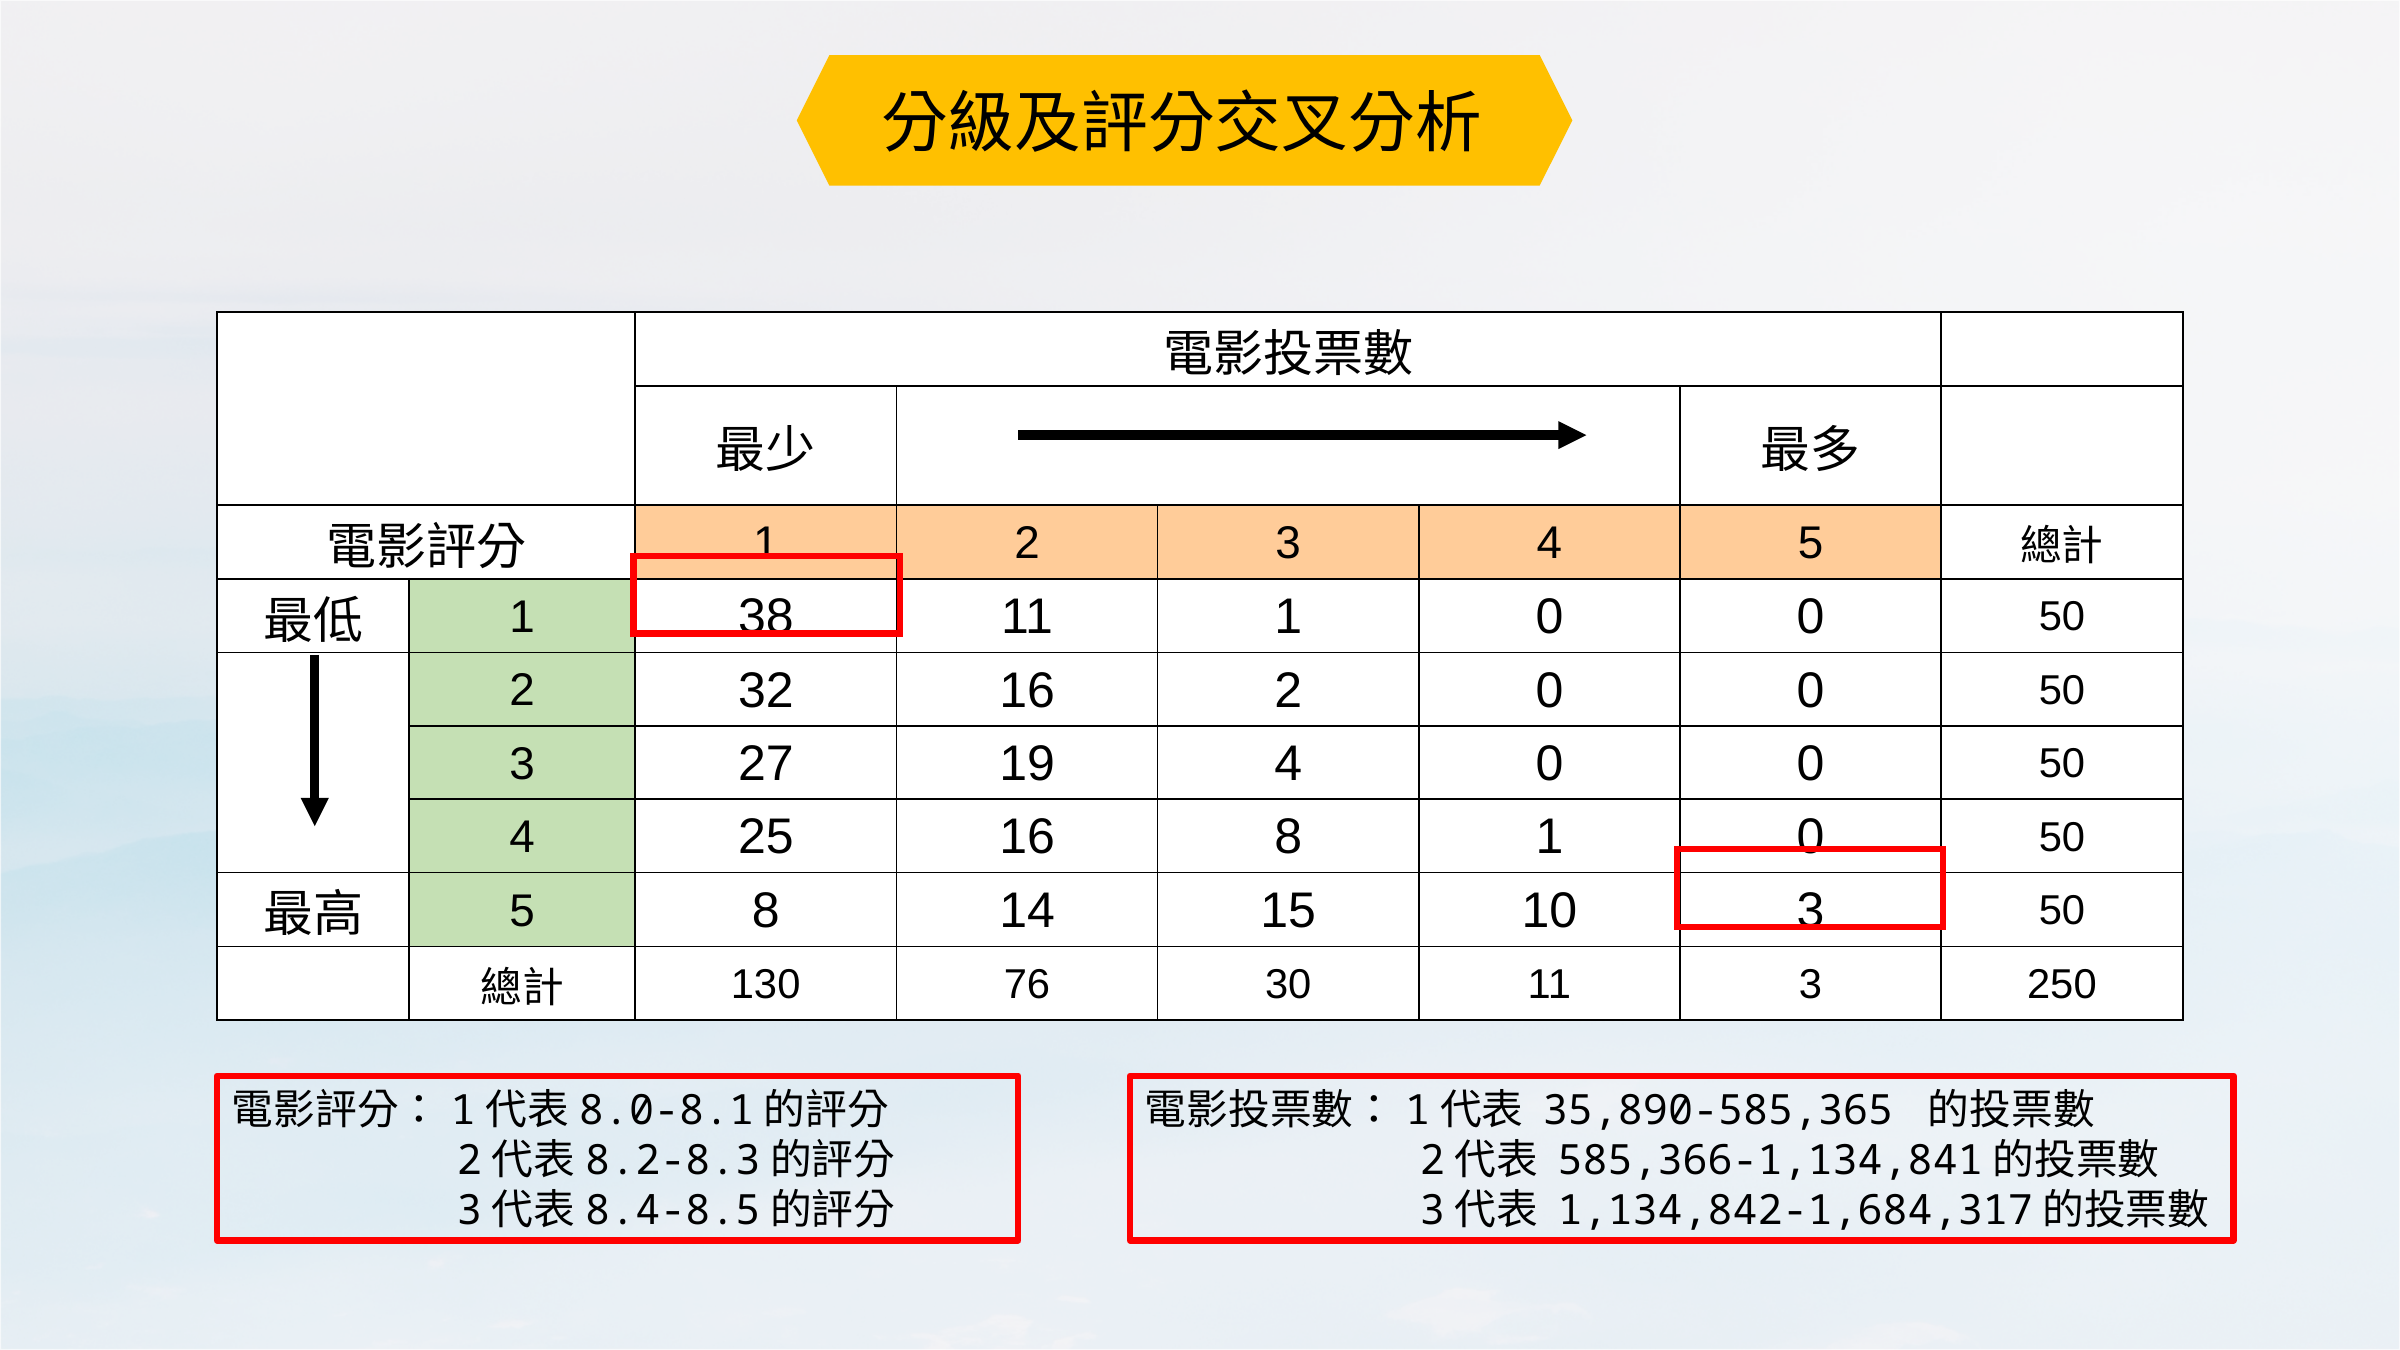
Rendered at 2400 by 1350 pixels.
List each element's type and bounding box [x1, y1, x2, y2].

picture [0, 0, 2400, 1350]
text_box [796, 55, 1573, 186]
